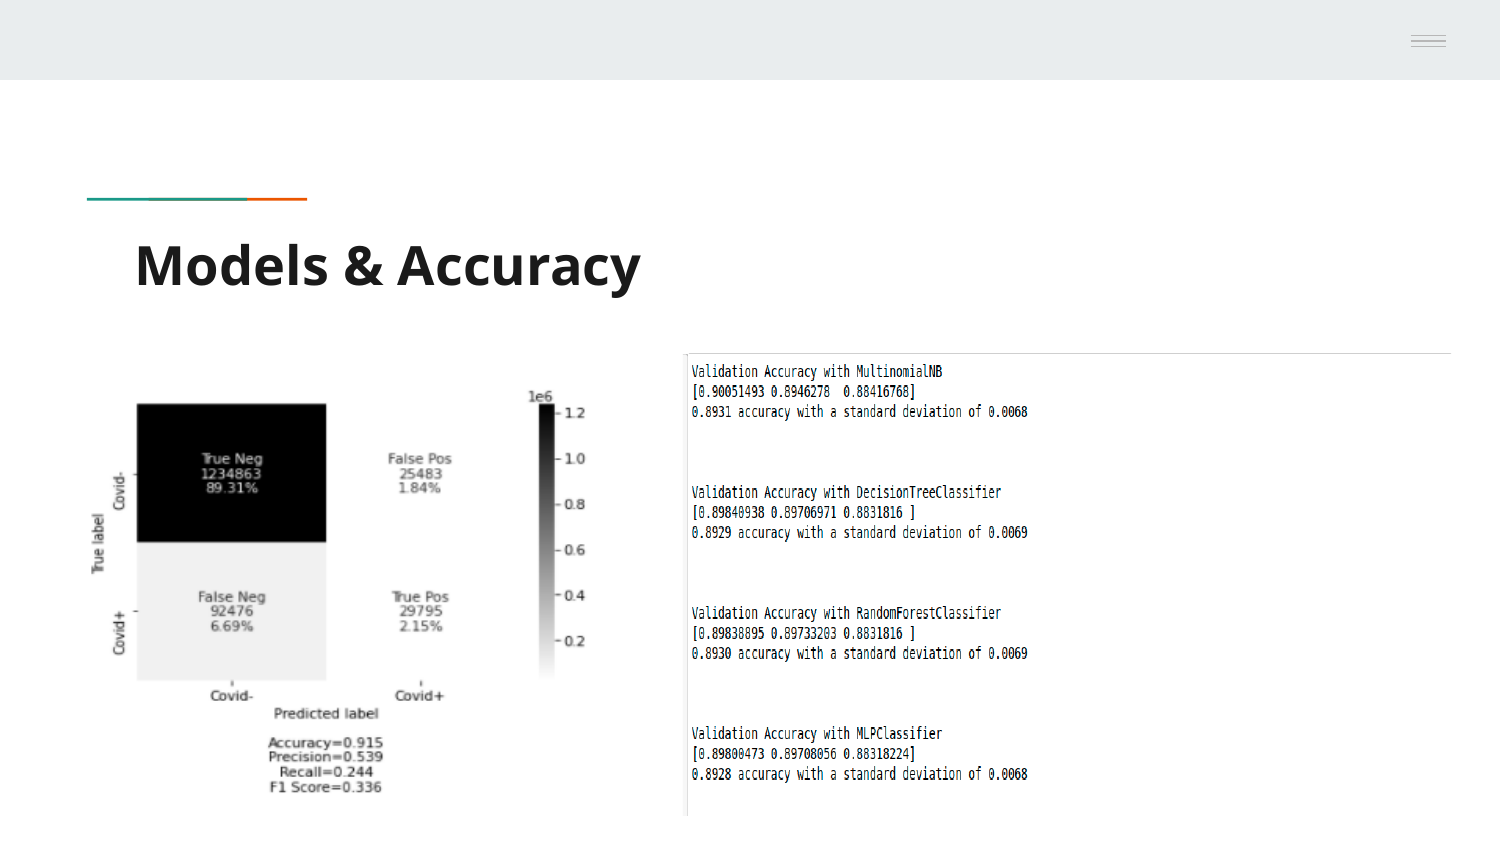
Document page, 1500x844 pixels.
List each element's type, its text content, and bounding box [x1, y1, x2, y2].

picture [29, 373, 652, 816]
title Models & Accuracy [119, 216, 759, 386]
picture [682, 353, 1468, 816]
